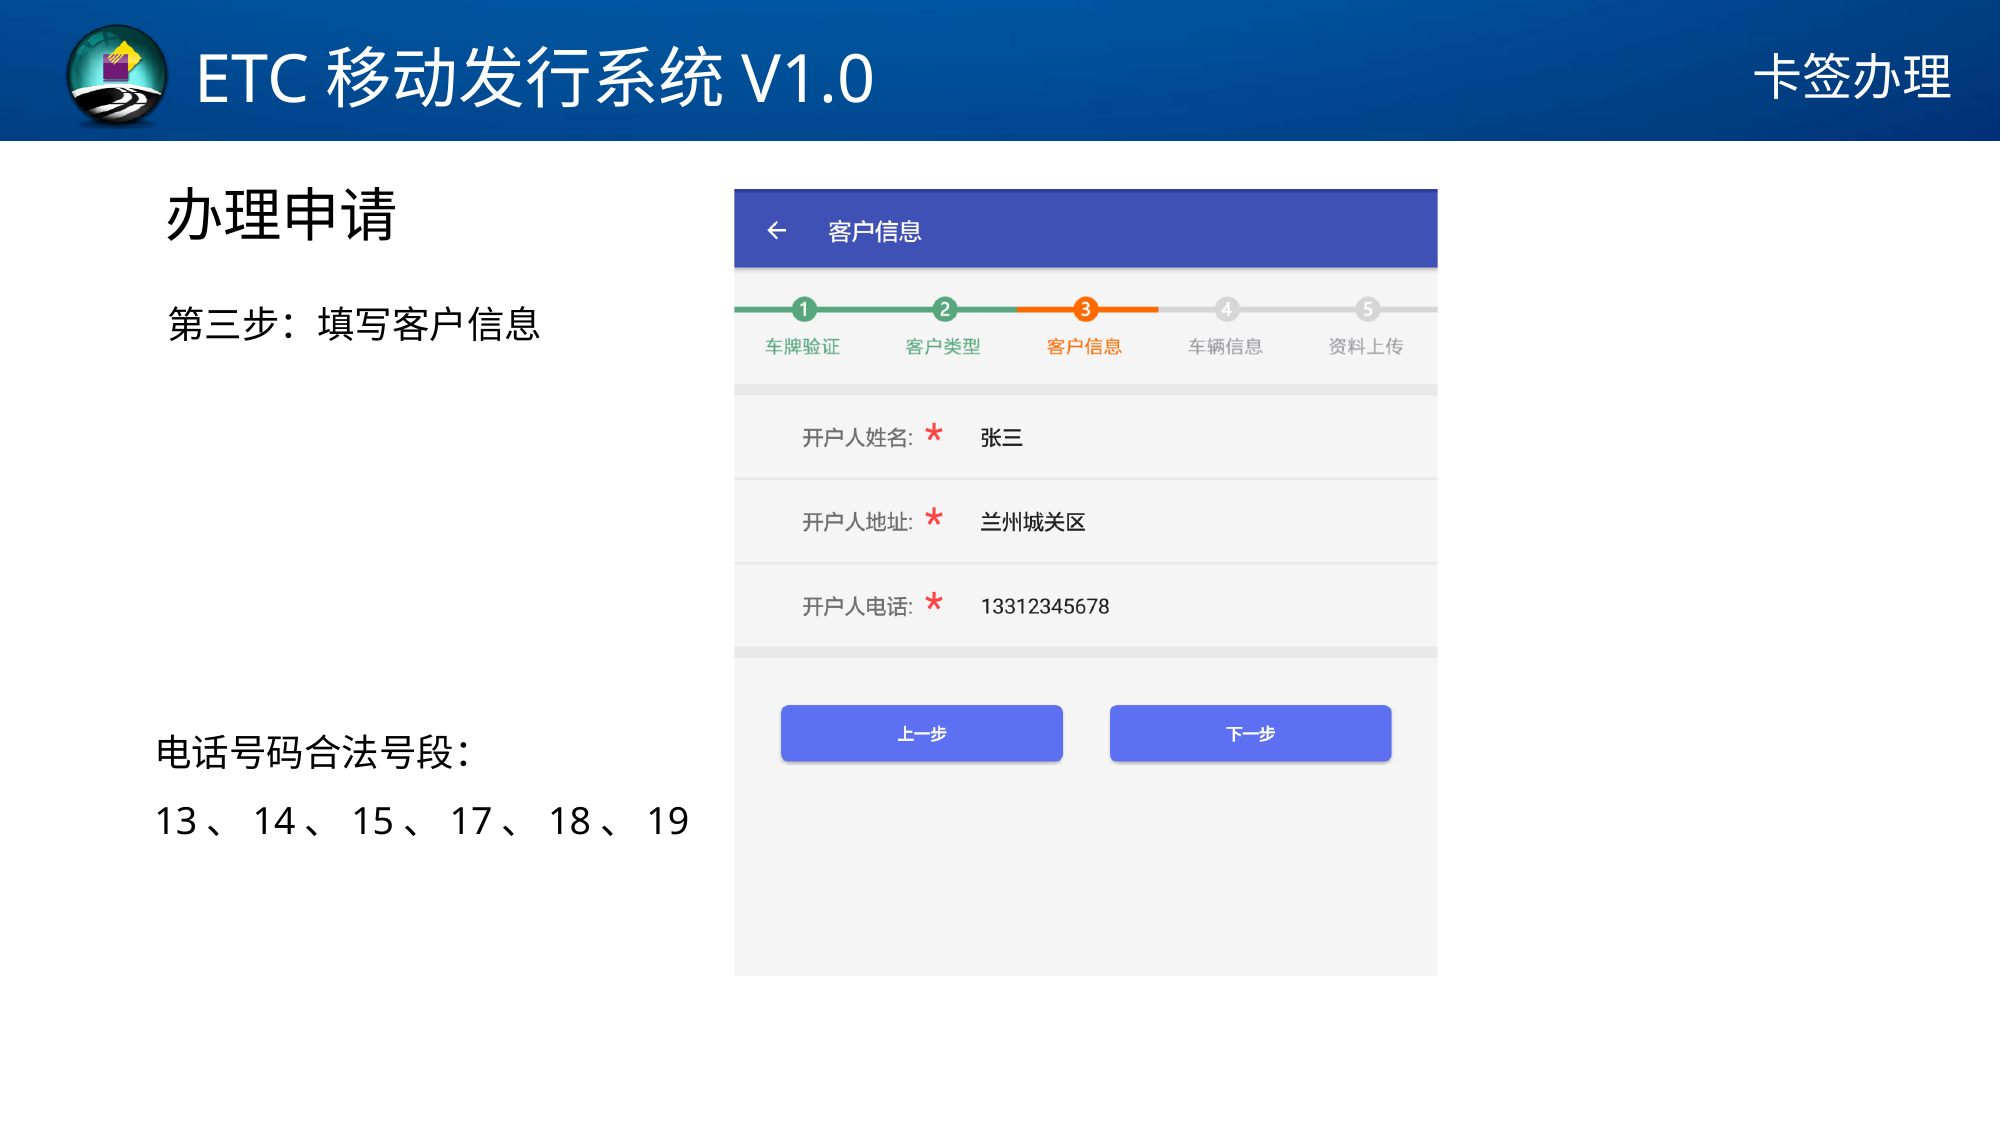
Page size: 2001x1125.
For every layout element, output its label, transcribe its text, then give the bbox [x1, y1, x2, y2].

text_box 电话号码合法号段： 13、14、15、17、18、19 [139, 699, 705, 849]
picture [734, 189, 1438, 976]
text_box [0, 0, 2000, 141]
text_box 办理申请 [150, 170, 443, 256]
text_box 第三步：填写客户信息 [152, 271, 558, 354]
